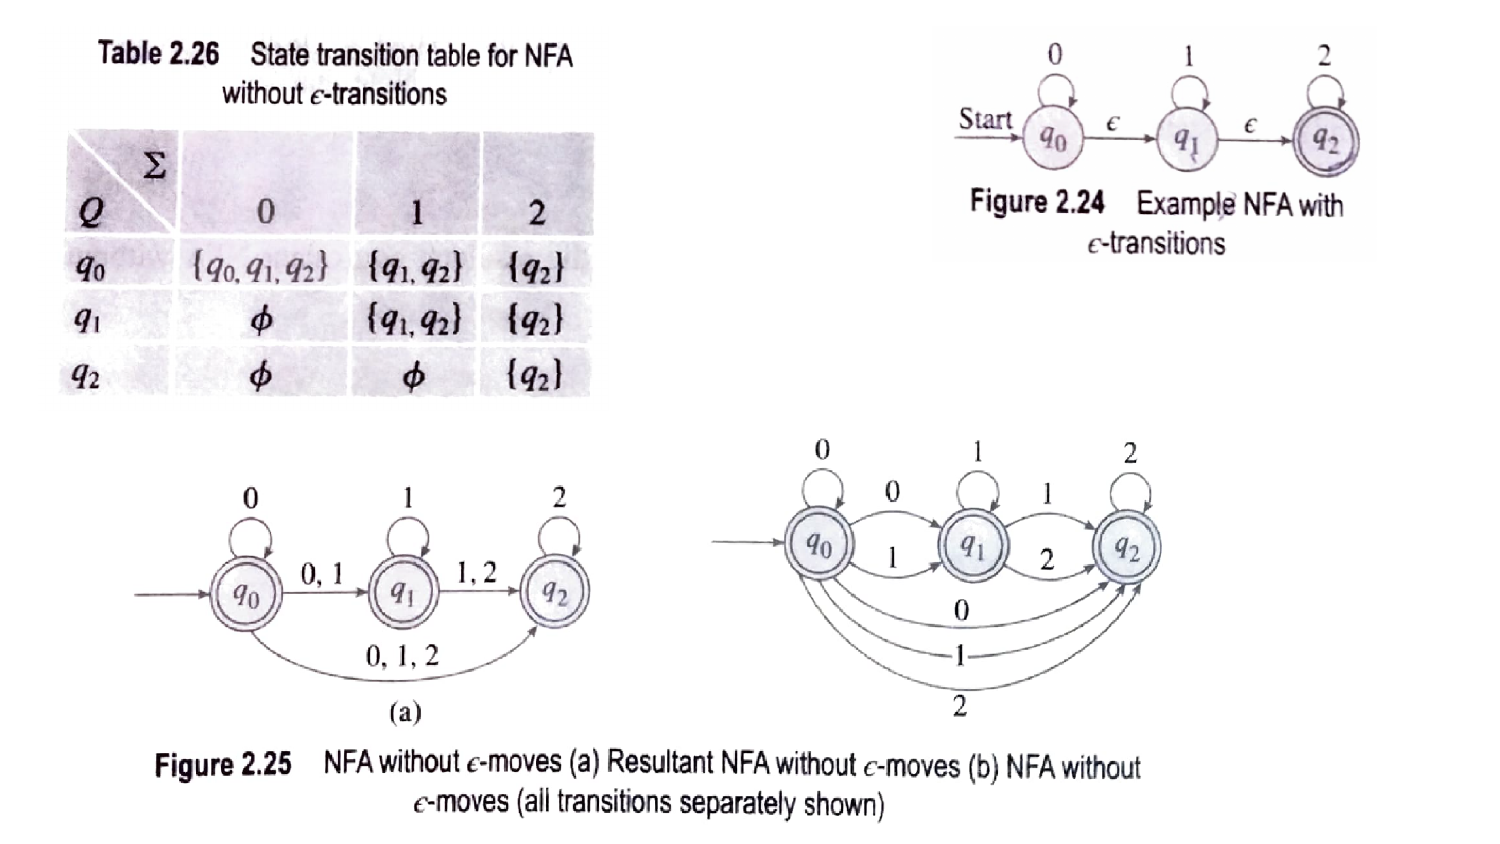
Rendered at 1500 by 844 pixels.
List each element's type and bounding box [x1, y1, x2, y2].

picture [104, 421, 1217, 837]
picture [38, 26, 610, 411]
picture [932, 26, 1377, 262]
